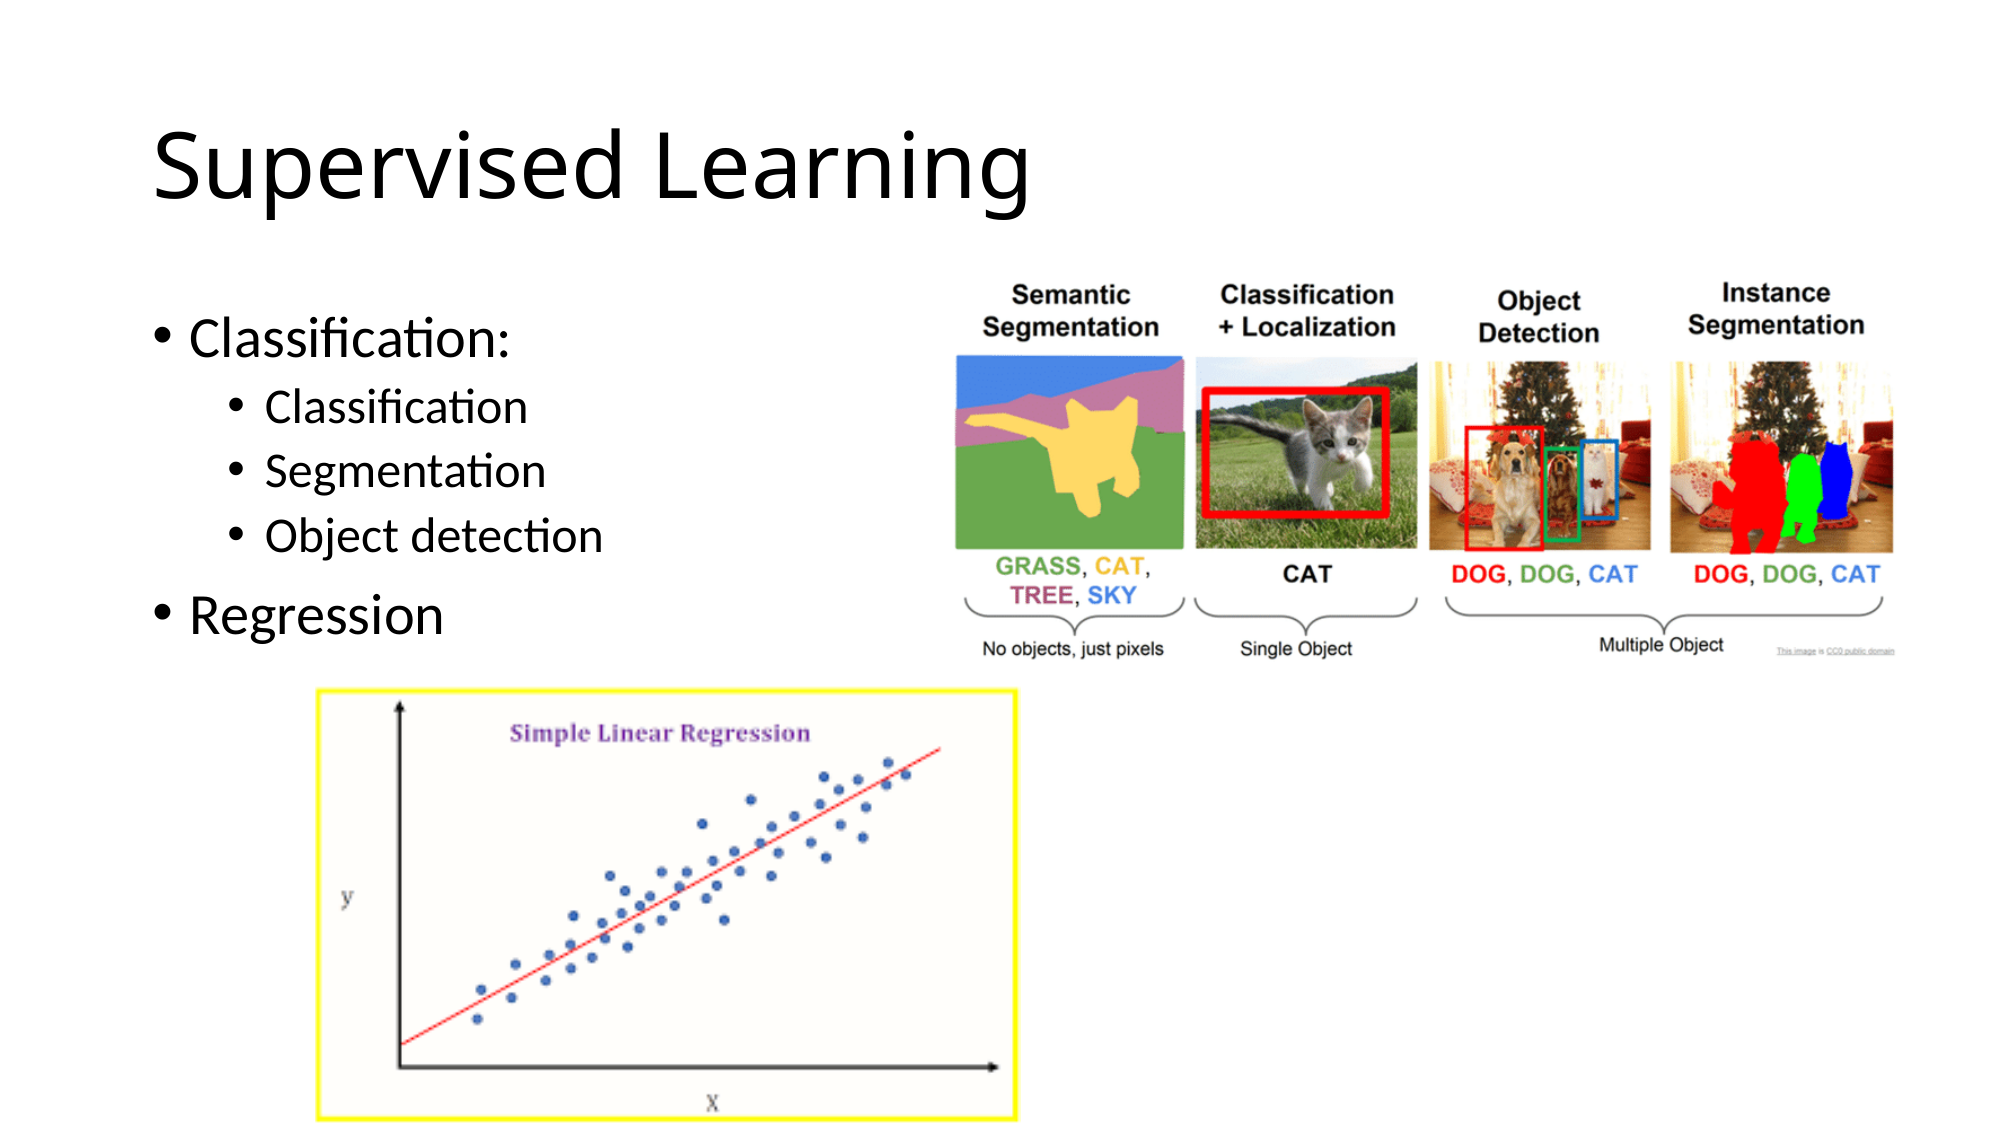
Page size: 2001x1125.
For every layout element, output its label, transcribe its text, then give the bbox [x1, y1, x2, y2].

picture [315, 683, 1021, 1125]
picture [943, 277, 1902, 663]
title Supervised Learning [137, 59, 1863, 278]
list Classification: Classification Segmentation Object detection Regression [137, 299, 1863, 1014]
